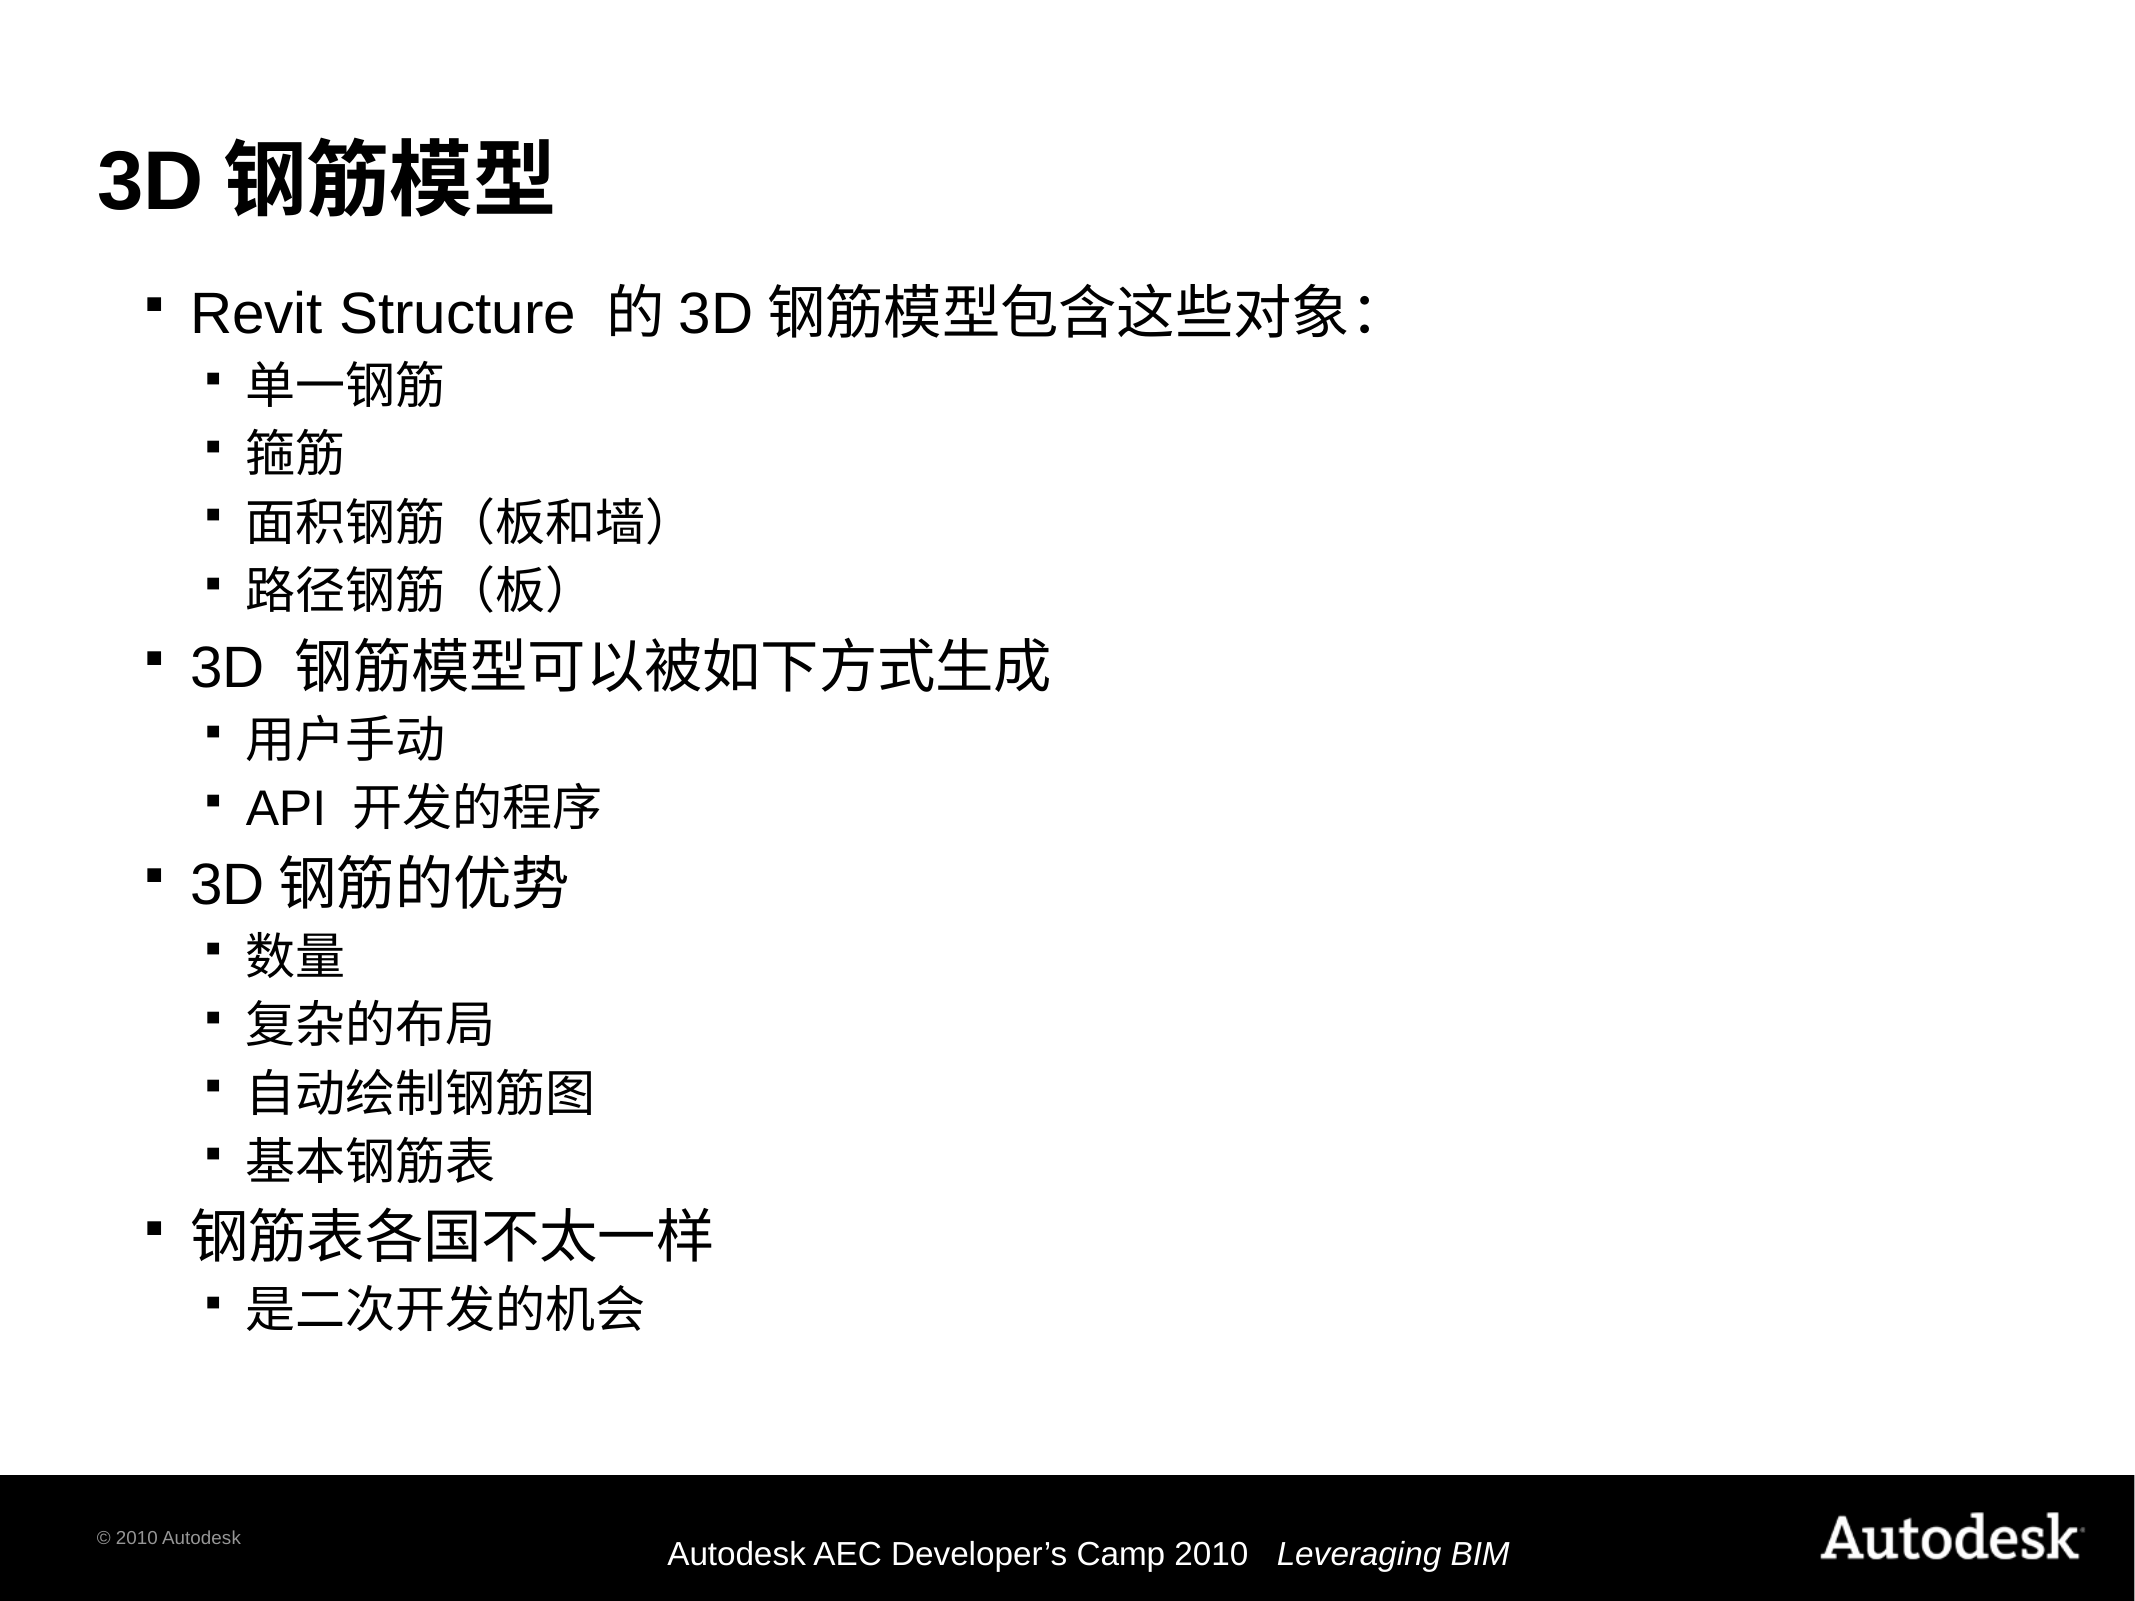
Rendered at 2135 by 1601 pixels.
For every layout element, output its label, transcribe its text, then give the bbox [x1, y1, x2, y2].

picture [0, 1475, 2135, 1601]
list Revit Structure 的3D钢筋模型包含这些对象： 单一钢筋 箍筋 面积钢筋（板和墙） 路径钢筋（板） 3D 钢筋模型可以被如下方式生成 用户手动 API 开发的程序 3D钢筋的优势 数量 复杂的布局 自动绘制钢筋图 基本钢筋表 钢筋表各国不太一样 是二次开发的机会 [96, 274, 2028, 1452]
title 3D钢筋模型 [96, 59, 2028, 274]
